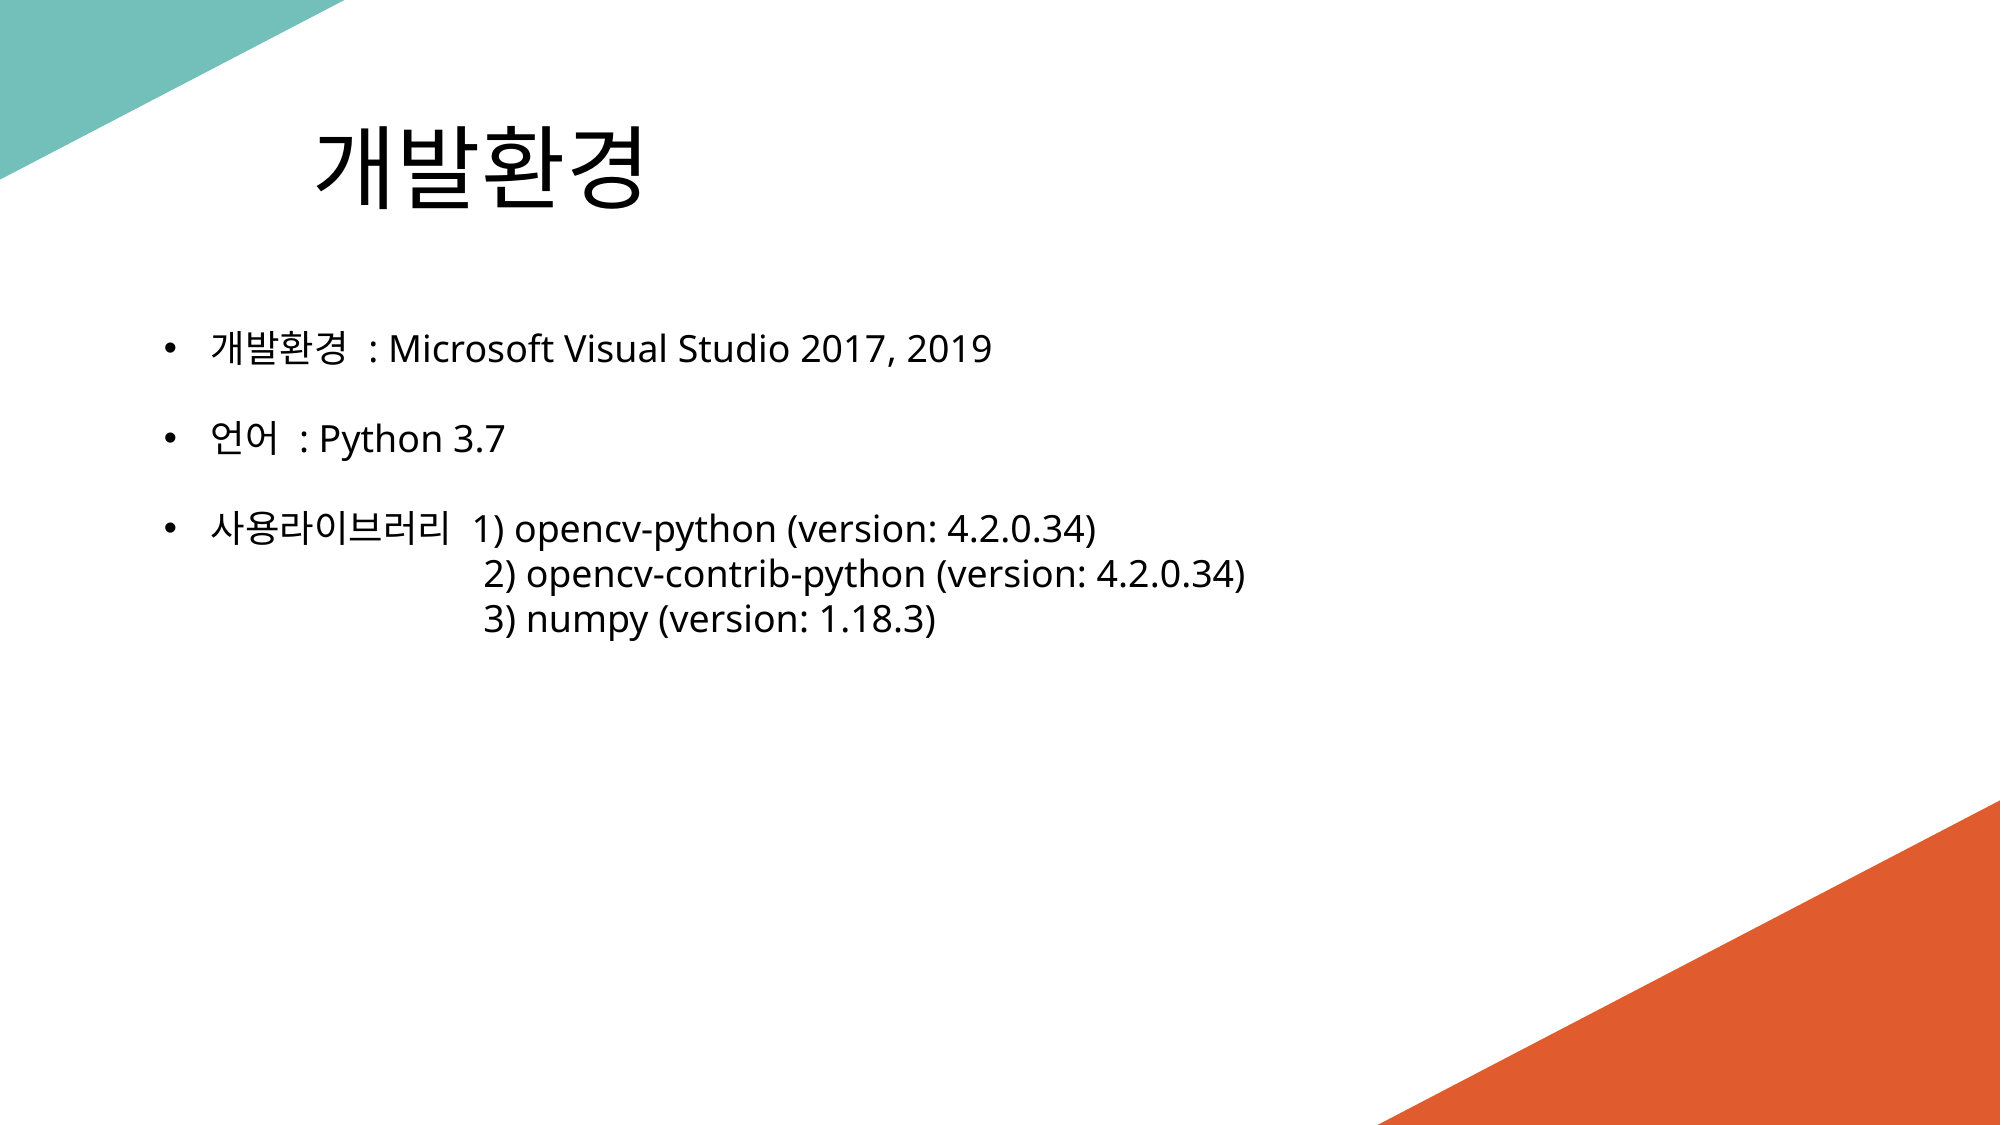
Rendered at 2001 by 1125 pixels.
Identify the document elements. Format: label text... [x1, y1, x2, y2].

text_box 개발환경 [297, 85, 1919, 261]
text_box [0, 0, 345, 181]
text_box 개발환경 : Microsoft Visual Studio 2017, 2019 언어 : Python 3.7 사용라이브러리 1) opencv-python (version: 4.2.0.34) 2) opencv-contrib-python (version: 4.2.0.34) 3) numpy (version: 1.18.3) [149, 317, 1972, 738]
text_box [1376, 799, 2000, 1125]
